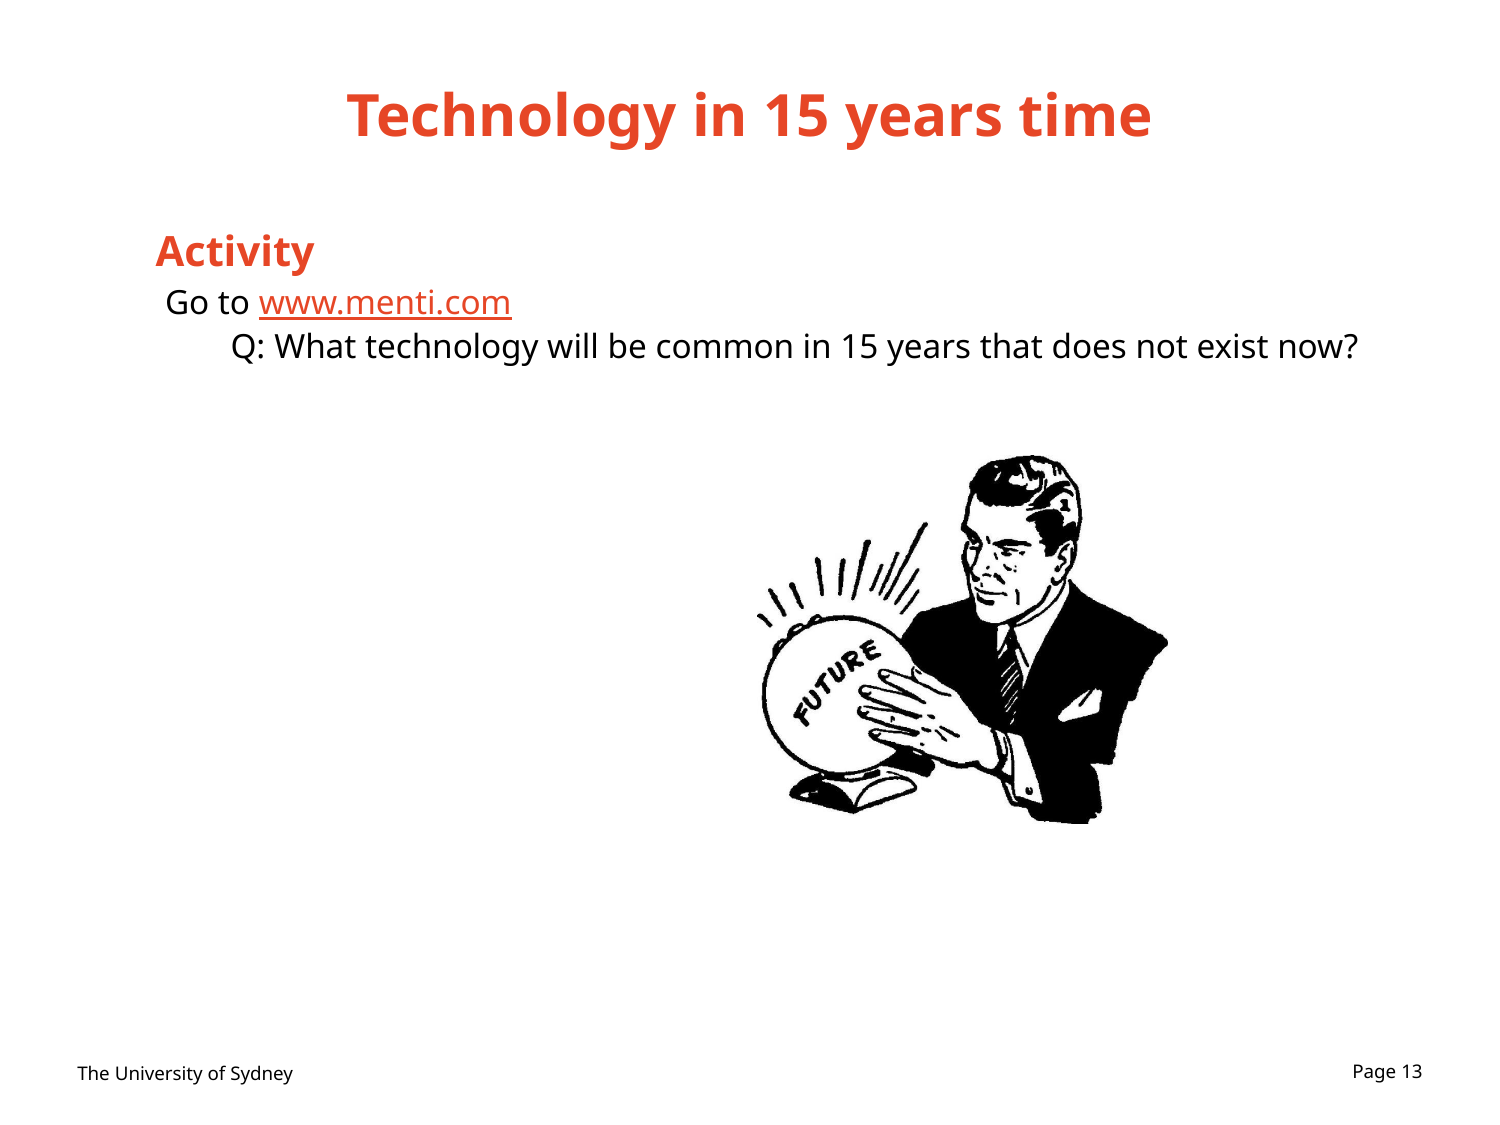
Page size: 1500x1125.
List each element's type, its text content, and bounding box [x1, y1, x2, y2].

title Technology in 15 years time [75, 19, 1425, 207]
picture [757, 454, 1168, 825]
list Activity Go to www.menti.com Q: What technology will be common in 15 years that does not exist now? [75, 222, 1425, 1005]
